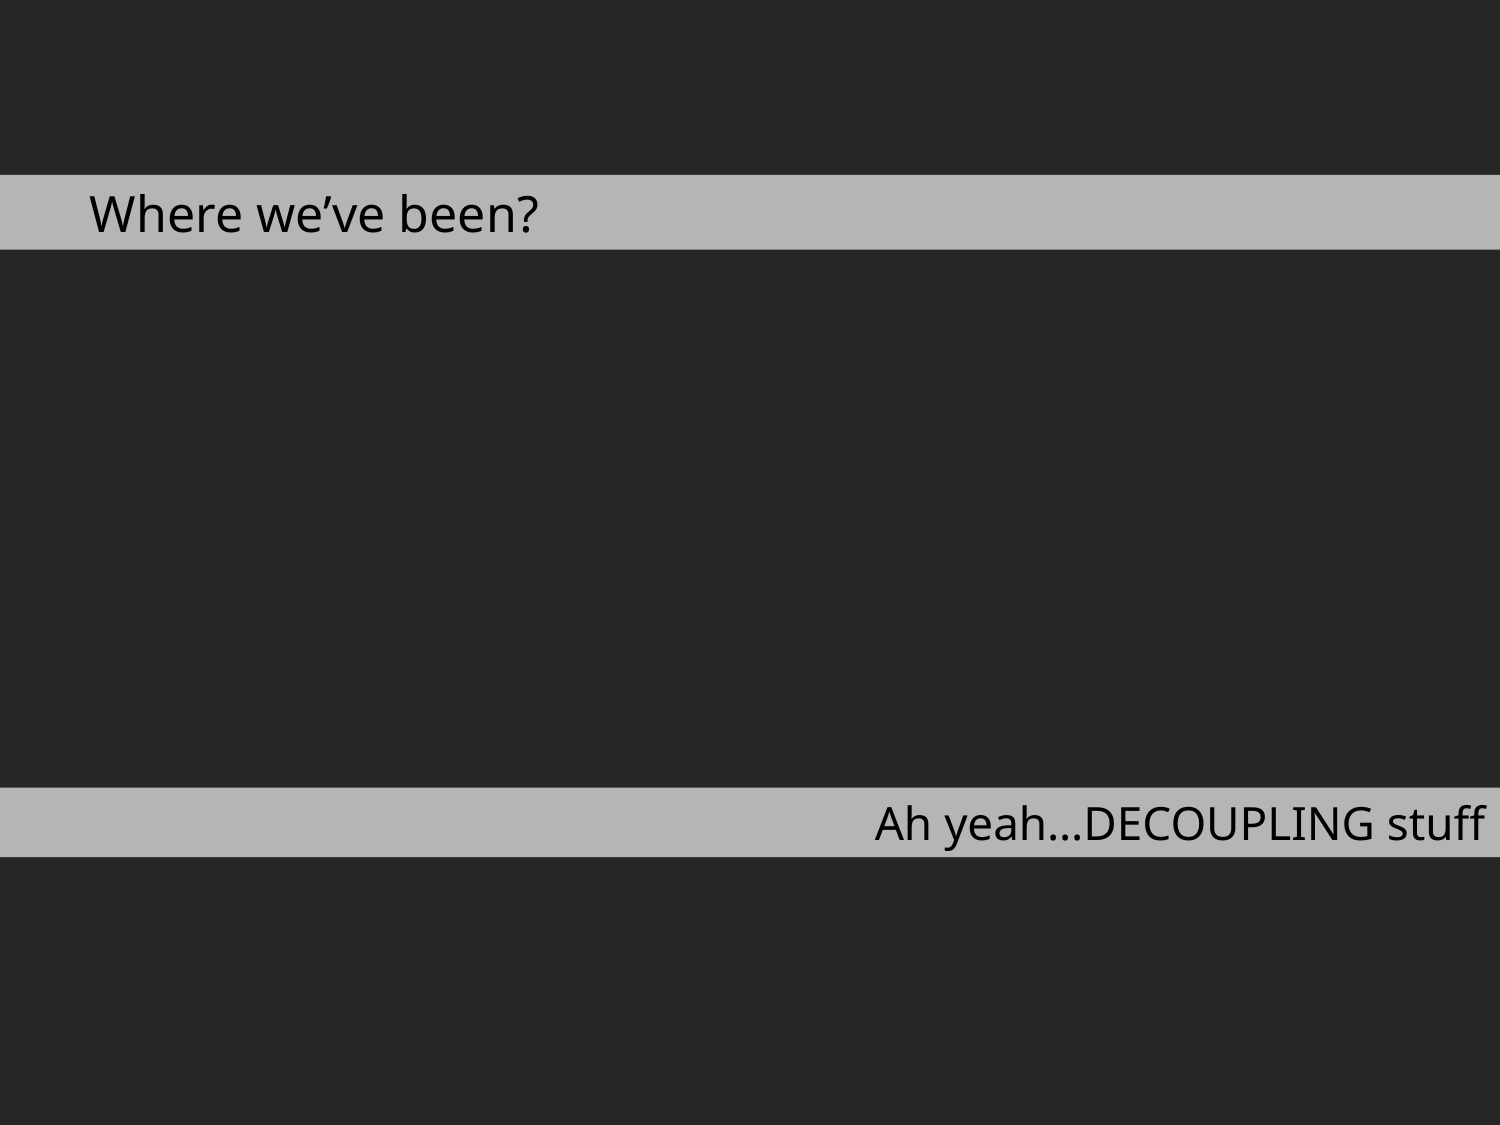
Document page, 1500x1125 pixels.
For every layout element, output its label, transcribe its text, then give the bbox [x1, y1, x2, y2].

text_box Ah yeah…DECOUPLING stuff [0, 787, 1500, 858]
text_box Where we’ve been? [0, 174, 1500, 250]
